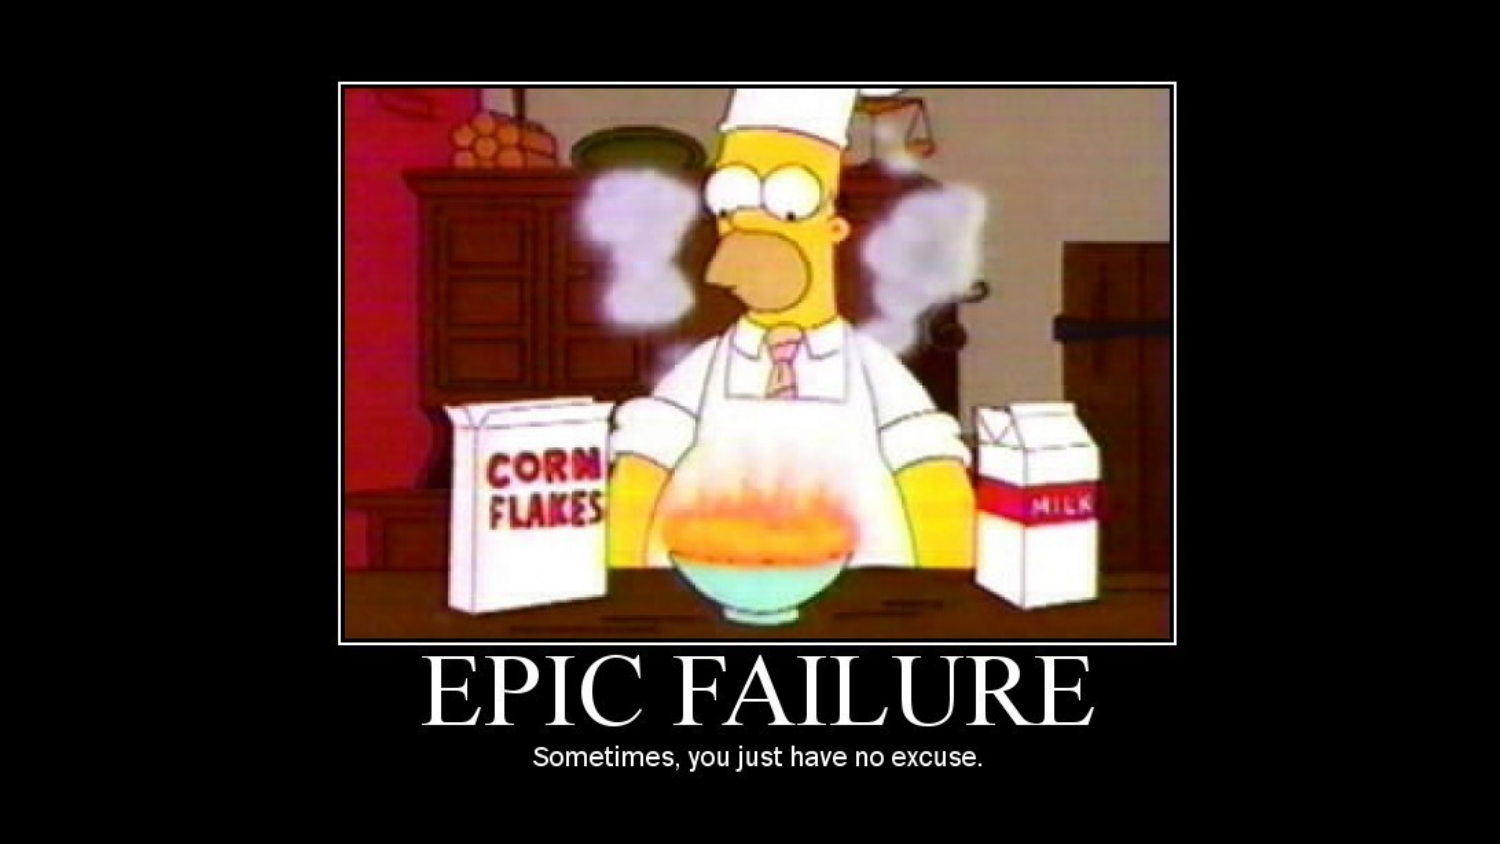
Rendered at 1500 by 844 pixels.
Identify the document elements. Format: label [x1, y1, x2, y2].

picture [241, 19, 1273, 821]
